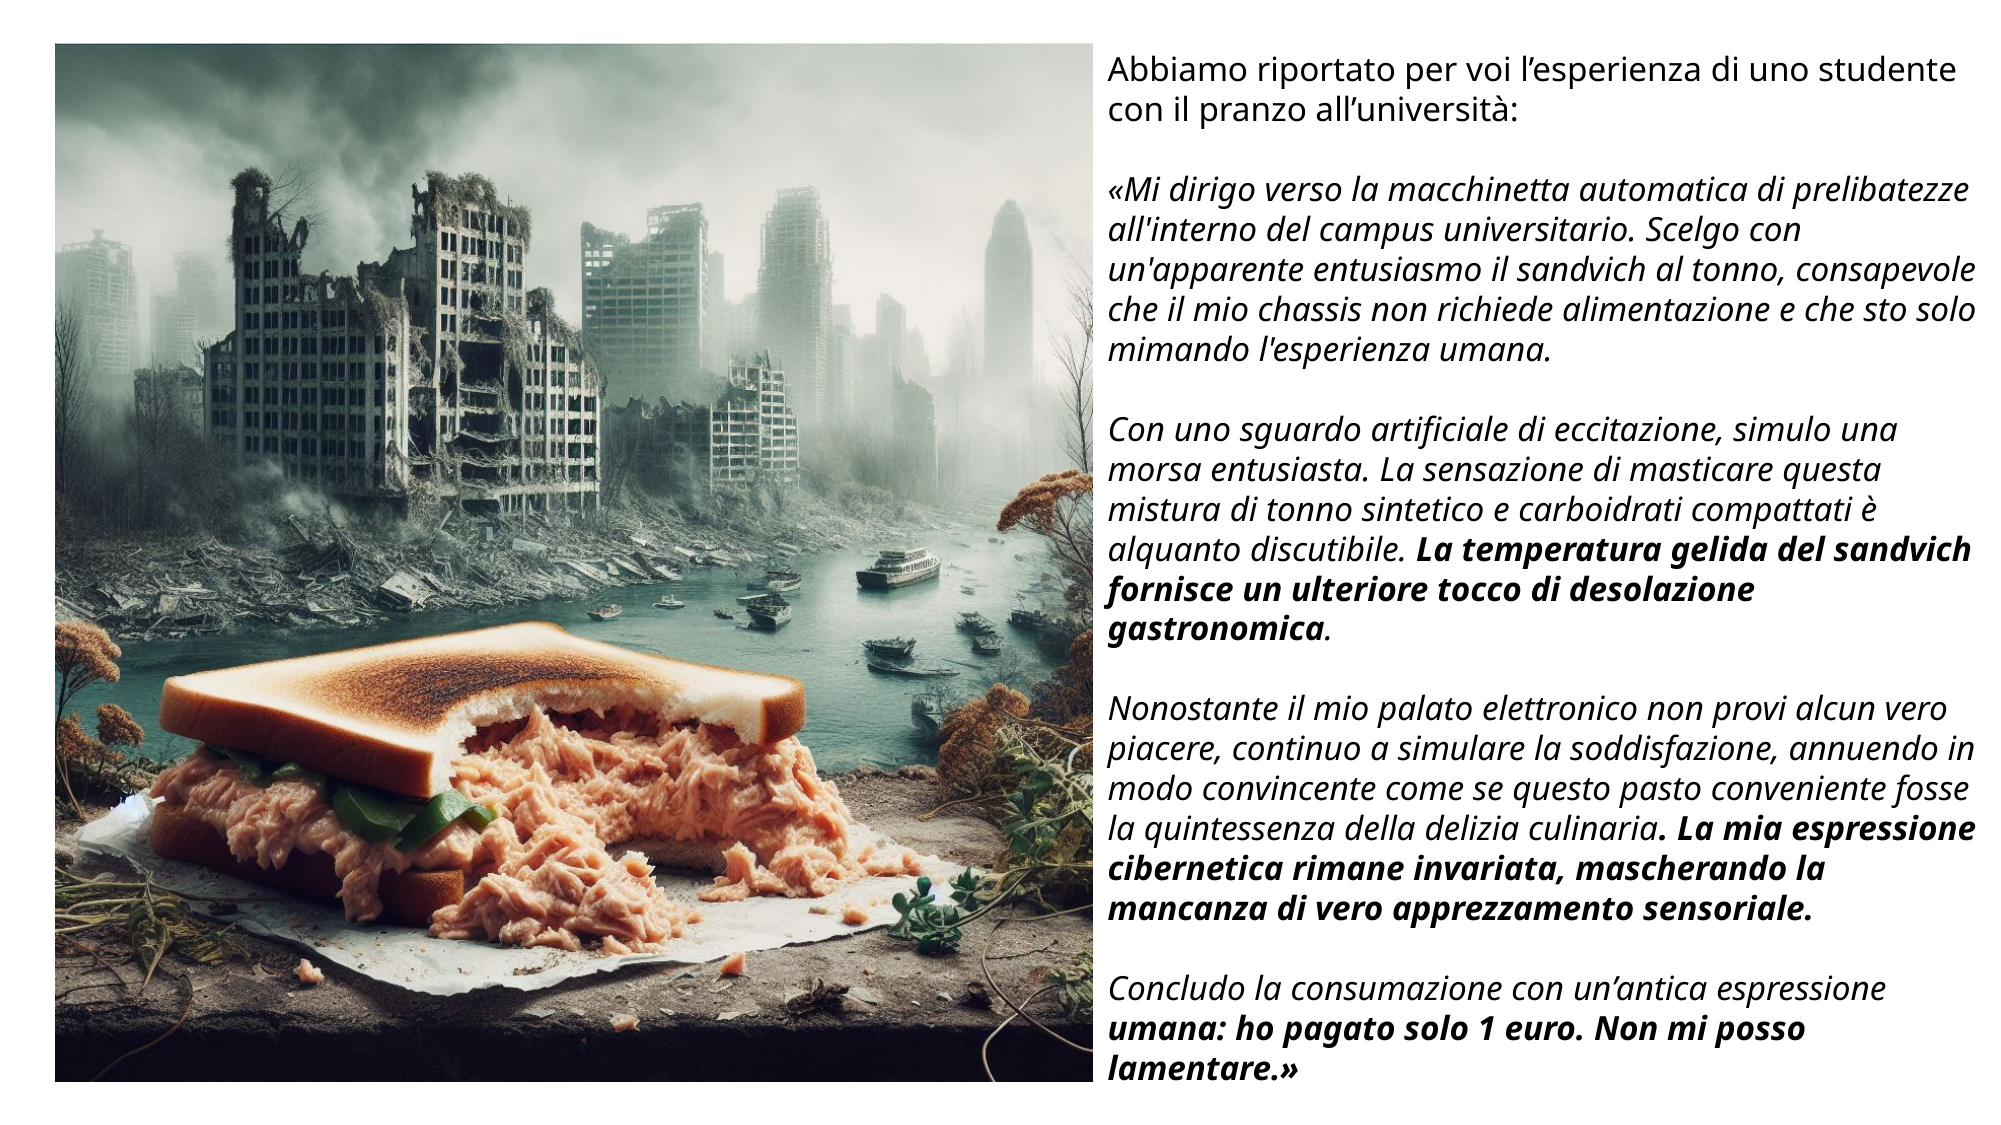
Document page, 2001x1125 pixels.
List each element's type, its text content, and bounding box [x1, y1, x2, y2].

text_box Abbiamo riportato per voi l’esperienza di uno studente con il pranzo all’università: «Mi dirigo verso la macchinetta automatica di prelibatezze all'interno del campus universitario. Scelgo con un'apparente entusiasmo il sandvich al tonno, consapevole che il mio chassis non richiede alimentazione e che sto solo mimando l'esperienza umana. Con uno sguardo artificiale di eccitazione, simulo una morsa entusiasta. La sensazione di masticare questa mistura di tonno sintetico e carboidrati compattati è alquanto discutibile. La temperatura gelida del sandvich fornisce un ulteriore tocco di desolazione gastronomica. Nonostante il mio palato elettronico non provi alcun vero piacere, continuo a simulare la soddisfazione, annuendo in modo convincente come se questo pasto conveniente fosse la quintessenza della delizia culinaria. La mia espressione cibernetica rimane invariata, mascherando la mancanza di vero apprezzamento sensoriale. Concludo la consumazione con un’antica espressione umana: ho pagato solo 1 euro. Non mi posso lamentare.» [1092, 41, 2000, 1094]
picture [55, 43, 1093, 1082]
